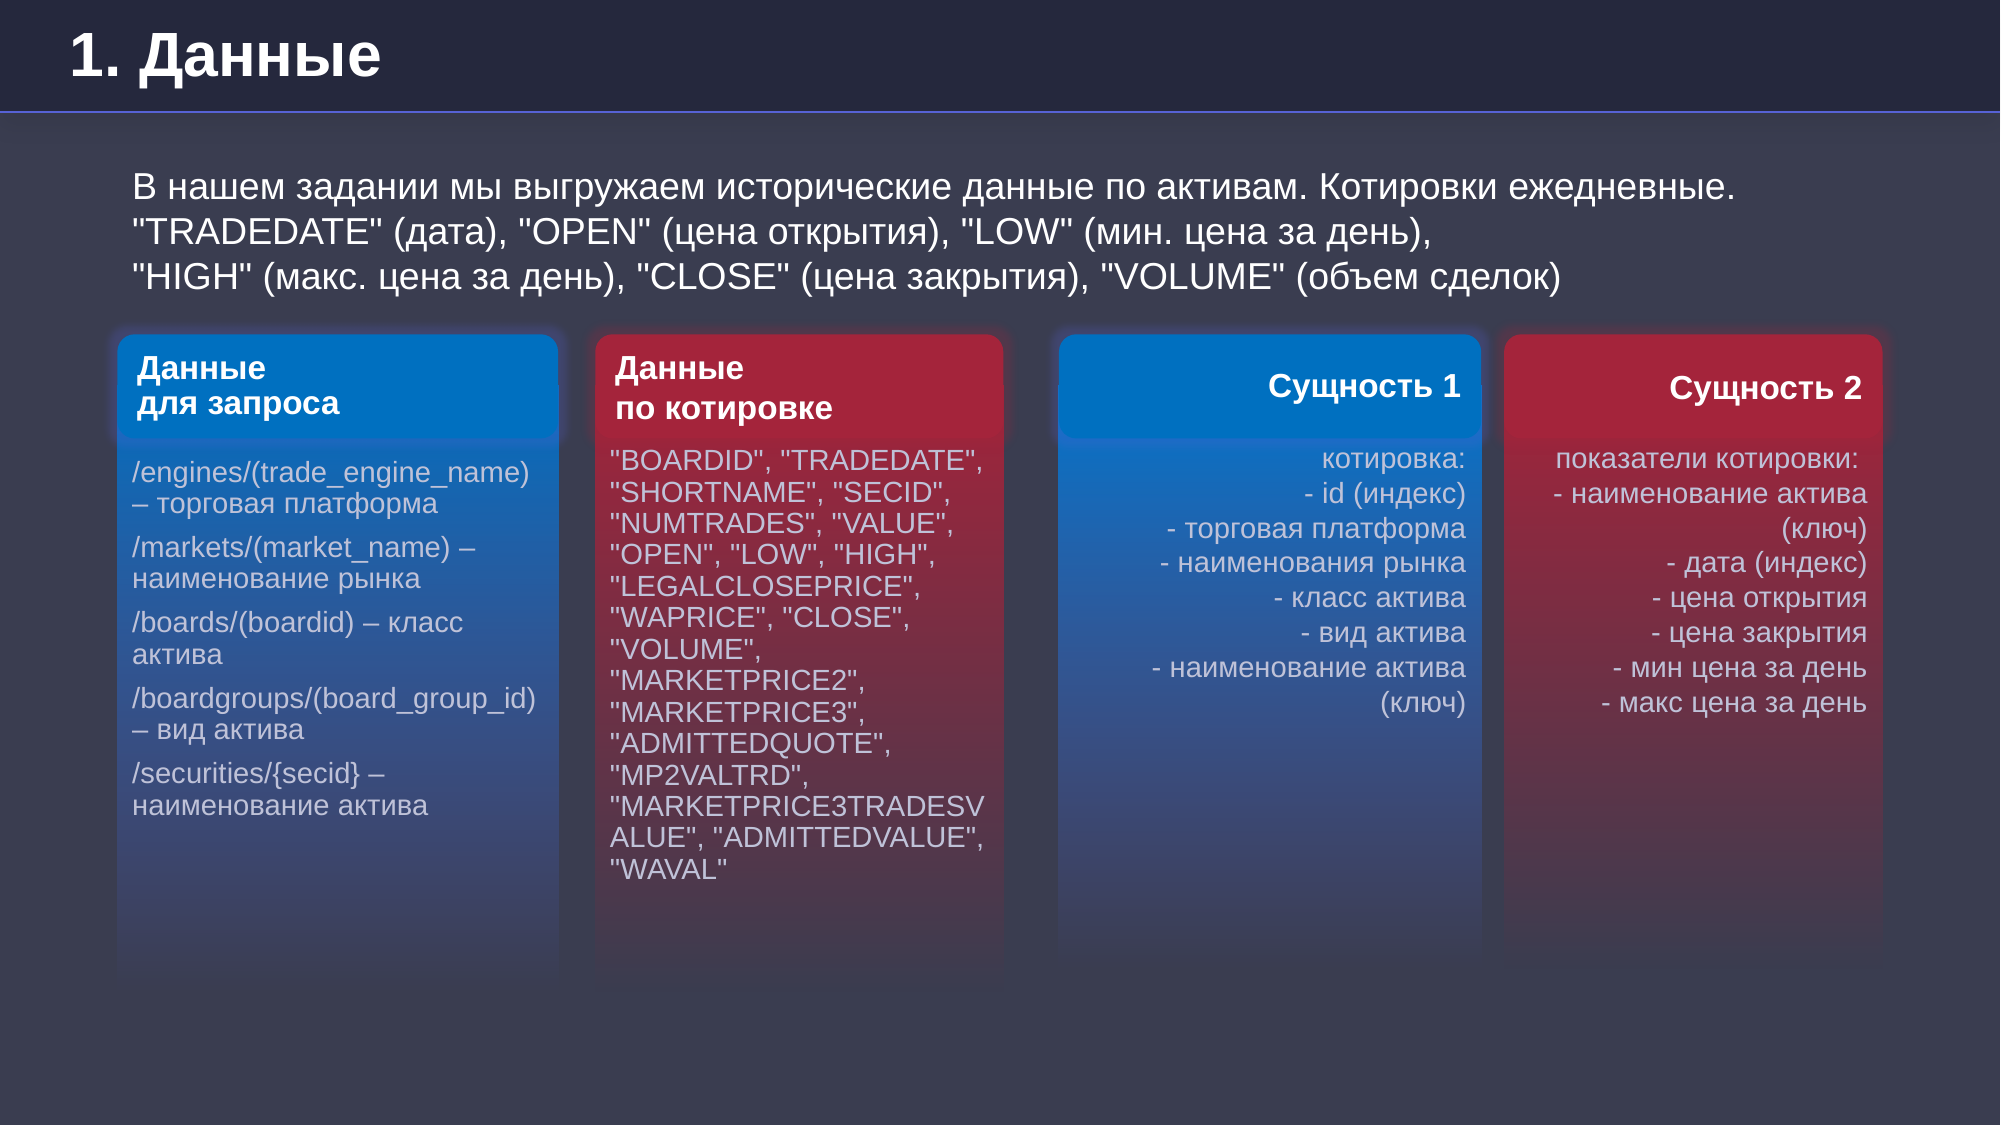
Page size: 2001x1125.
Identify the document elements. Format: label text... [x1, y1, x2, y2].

text_box Сущность 2 [1503, 333, 1884, 440]
text_box показатели котировки: - наименование актива (ключ) - дата (индекс) - цена открытия - цена закрытия - мин цена за день - макс цена за день [1503, 451, 1884, 971]
text_box "BOARDID", "TRADEDATE", "SHORTNAME", "SECID", "NUMTRADES", "VALUE", "OPEN", "LOW", "HIGH", "LEGALCLOSEPRICE", "WAPRICE", "CLOSE", "VOLUME", "MARKETPRICE2", "MARKETPRICE3", "ADMITTEDQUOTE", "MP2VALTRD", "MARKETPRICE3TRADESVALUE", "ADMITTEDVALUE", "WAVAL" [594, 450, 1004, 994]
text_box Данные для запроса [116, 333, 560, 440]
text_box Данные по котировке [594, 333, 1005, 440]
text_box /engines/(trade_engine_name) – торговая платформа /markets/(market_name) – наименование рынка /boards/(boardid) – класс актива /boardgroups/(board_group_id) – вид актива /securities/{secid} – наименование актива [116, 450, 559, 994]
text_box Сущность 1 [1057, 333, 1483, 440]
text_box котировка: - id (индекс) - торговая платформа - наименования рынка - класс актива - вид актива - наименование актива (ключ) [1058, 449, 1482, 971]
title 1. Данные [54, 20, 1945, 91]
text_box В нашем задании мы выгружаем исторические данные по активам. Котировки ежедневные. "TRADEDATE" (дата), "OPEN" (цена открытия), "LOW" (мин. цена за день), "HIGH" (макс. цена за день), "CLOSE" (цена закрытия), "VOLUME" (объем сделок) [117, 154, 1866, 305]
